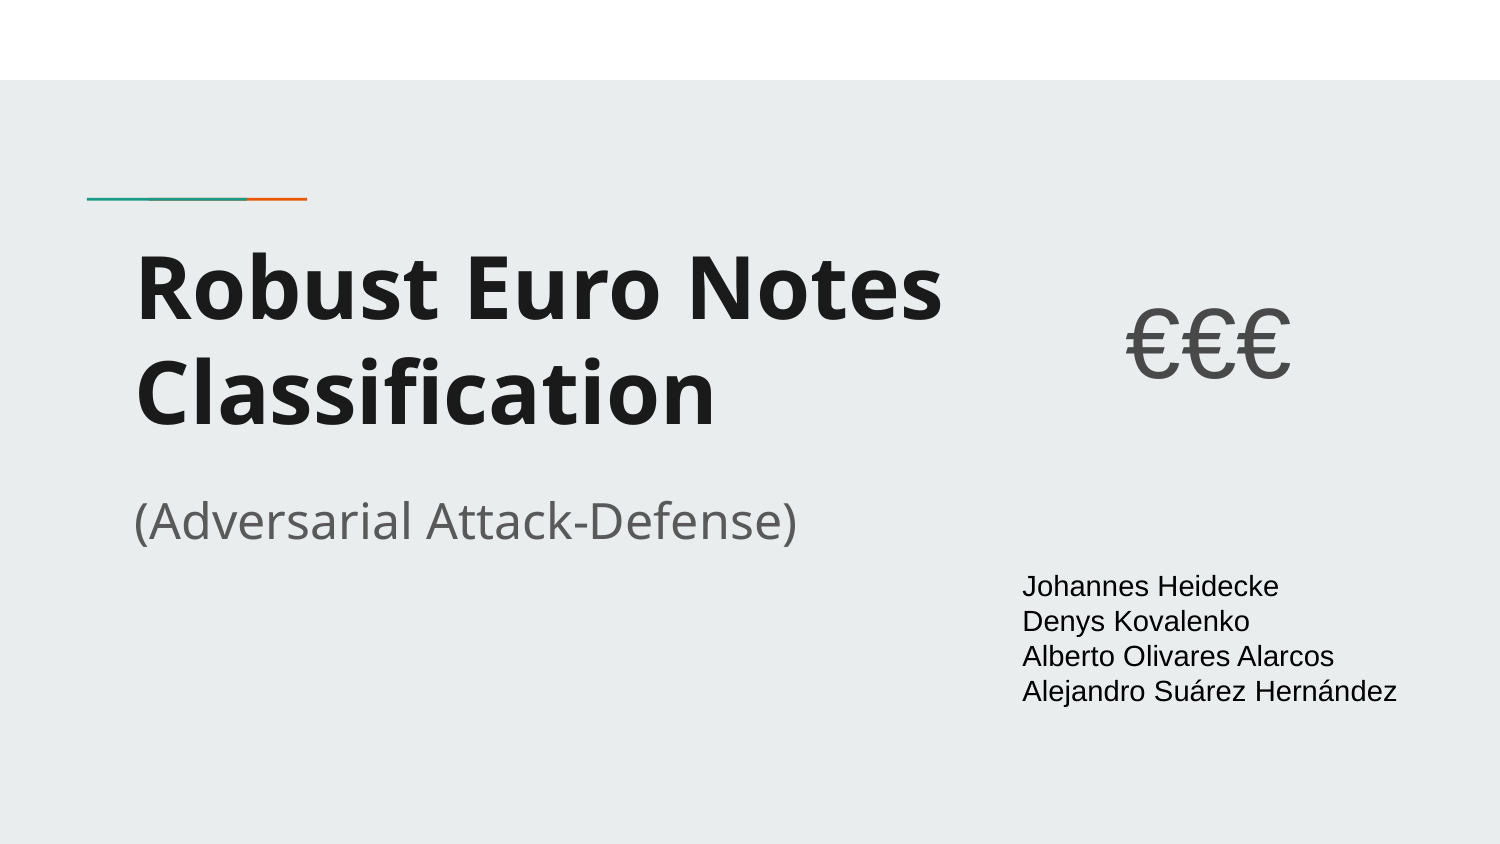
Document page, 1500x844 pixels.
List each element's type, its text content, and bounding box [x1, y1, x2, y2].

subtitle (Adversarial Attack-Defense) [119, 474, 1110, 564]
title Robust Euro Notes Classification [119, 216, 1381, 474]
text_box €€€ [1110, 263, 1381, 553]
text_box Johannes Heidecke Denys Kovalenko Alberto Olivares Alarcos Alejandro Suárez Hernández [1007, 552, 1432, 735]
